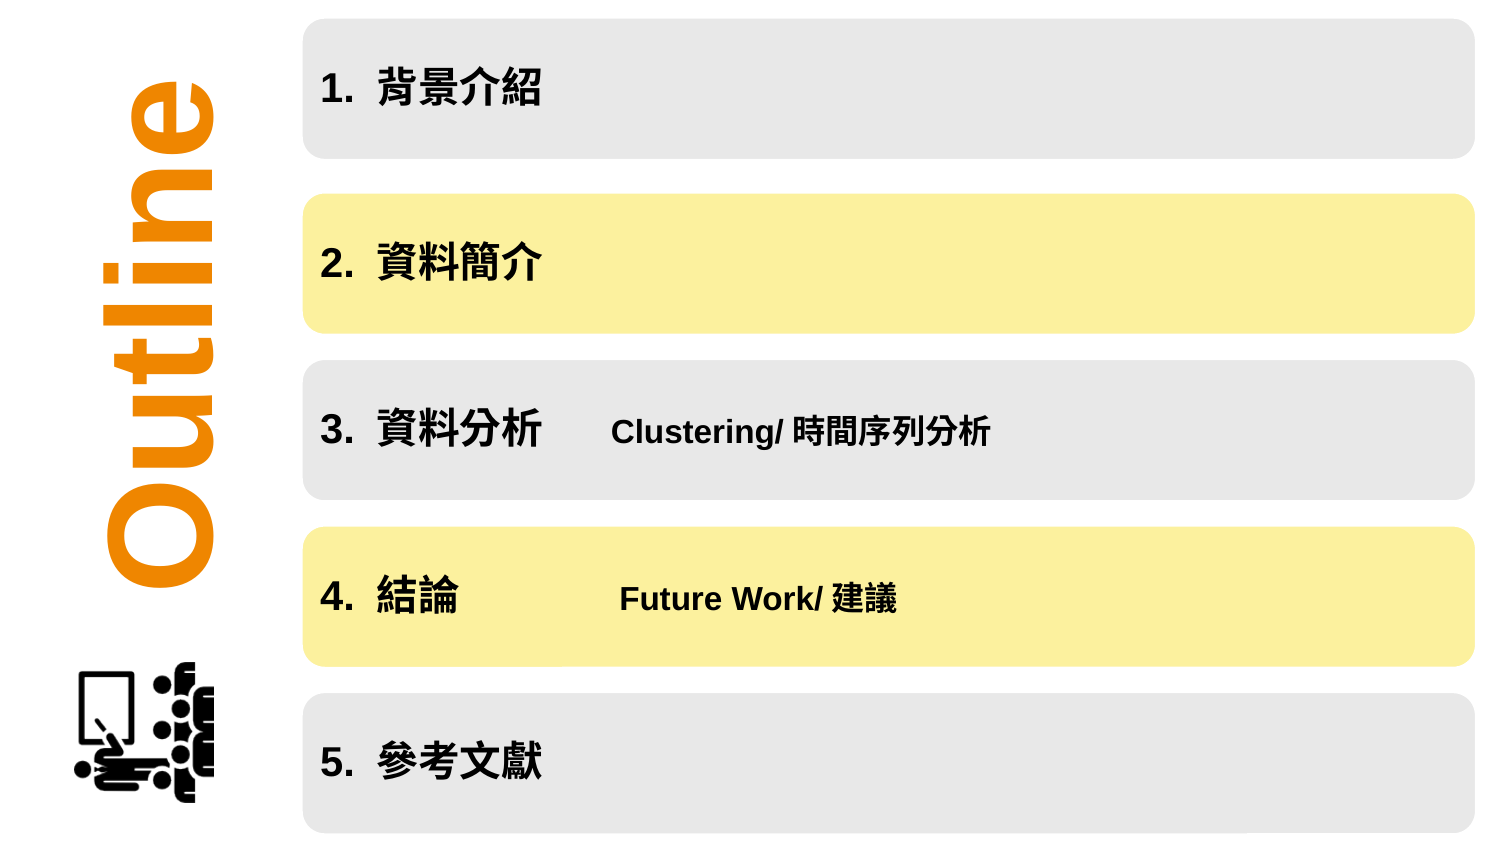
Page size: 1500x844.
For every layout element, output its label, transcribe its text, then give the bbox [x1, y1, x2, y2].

title Outline [47, 38, 278, 634]
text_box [300, 16, 1478, 836]
picture [74, 662, 215, 803]
